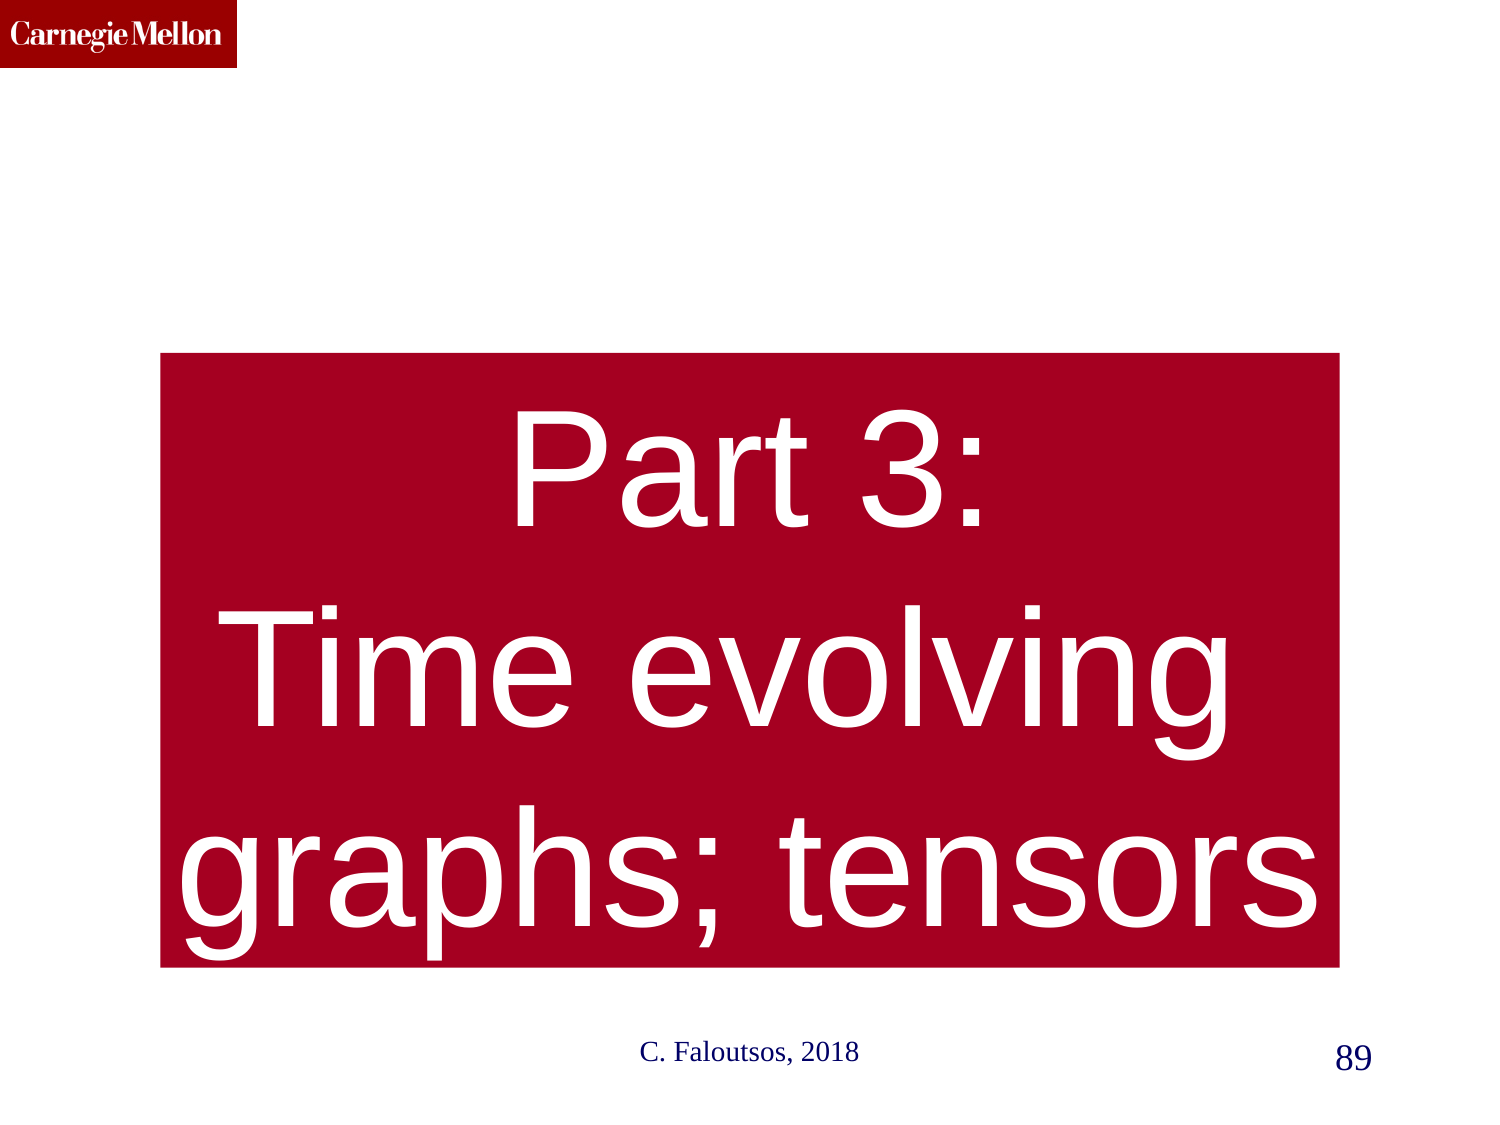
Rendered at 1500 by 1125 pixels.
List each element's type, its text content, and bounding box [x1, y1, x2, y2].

picture [0, 0, 237, 68]
text_box Part 3: Time evolving graphs; tensors [160, 352, 1340, 968]
footer C. Faloutsos, 2018 [512, 1024, 988, 1101]
slide_number 89 [1074, 1024, 1388, 1101]
